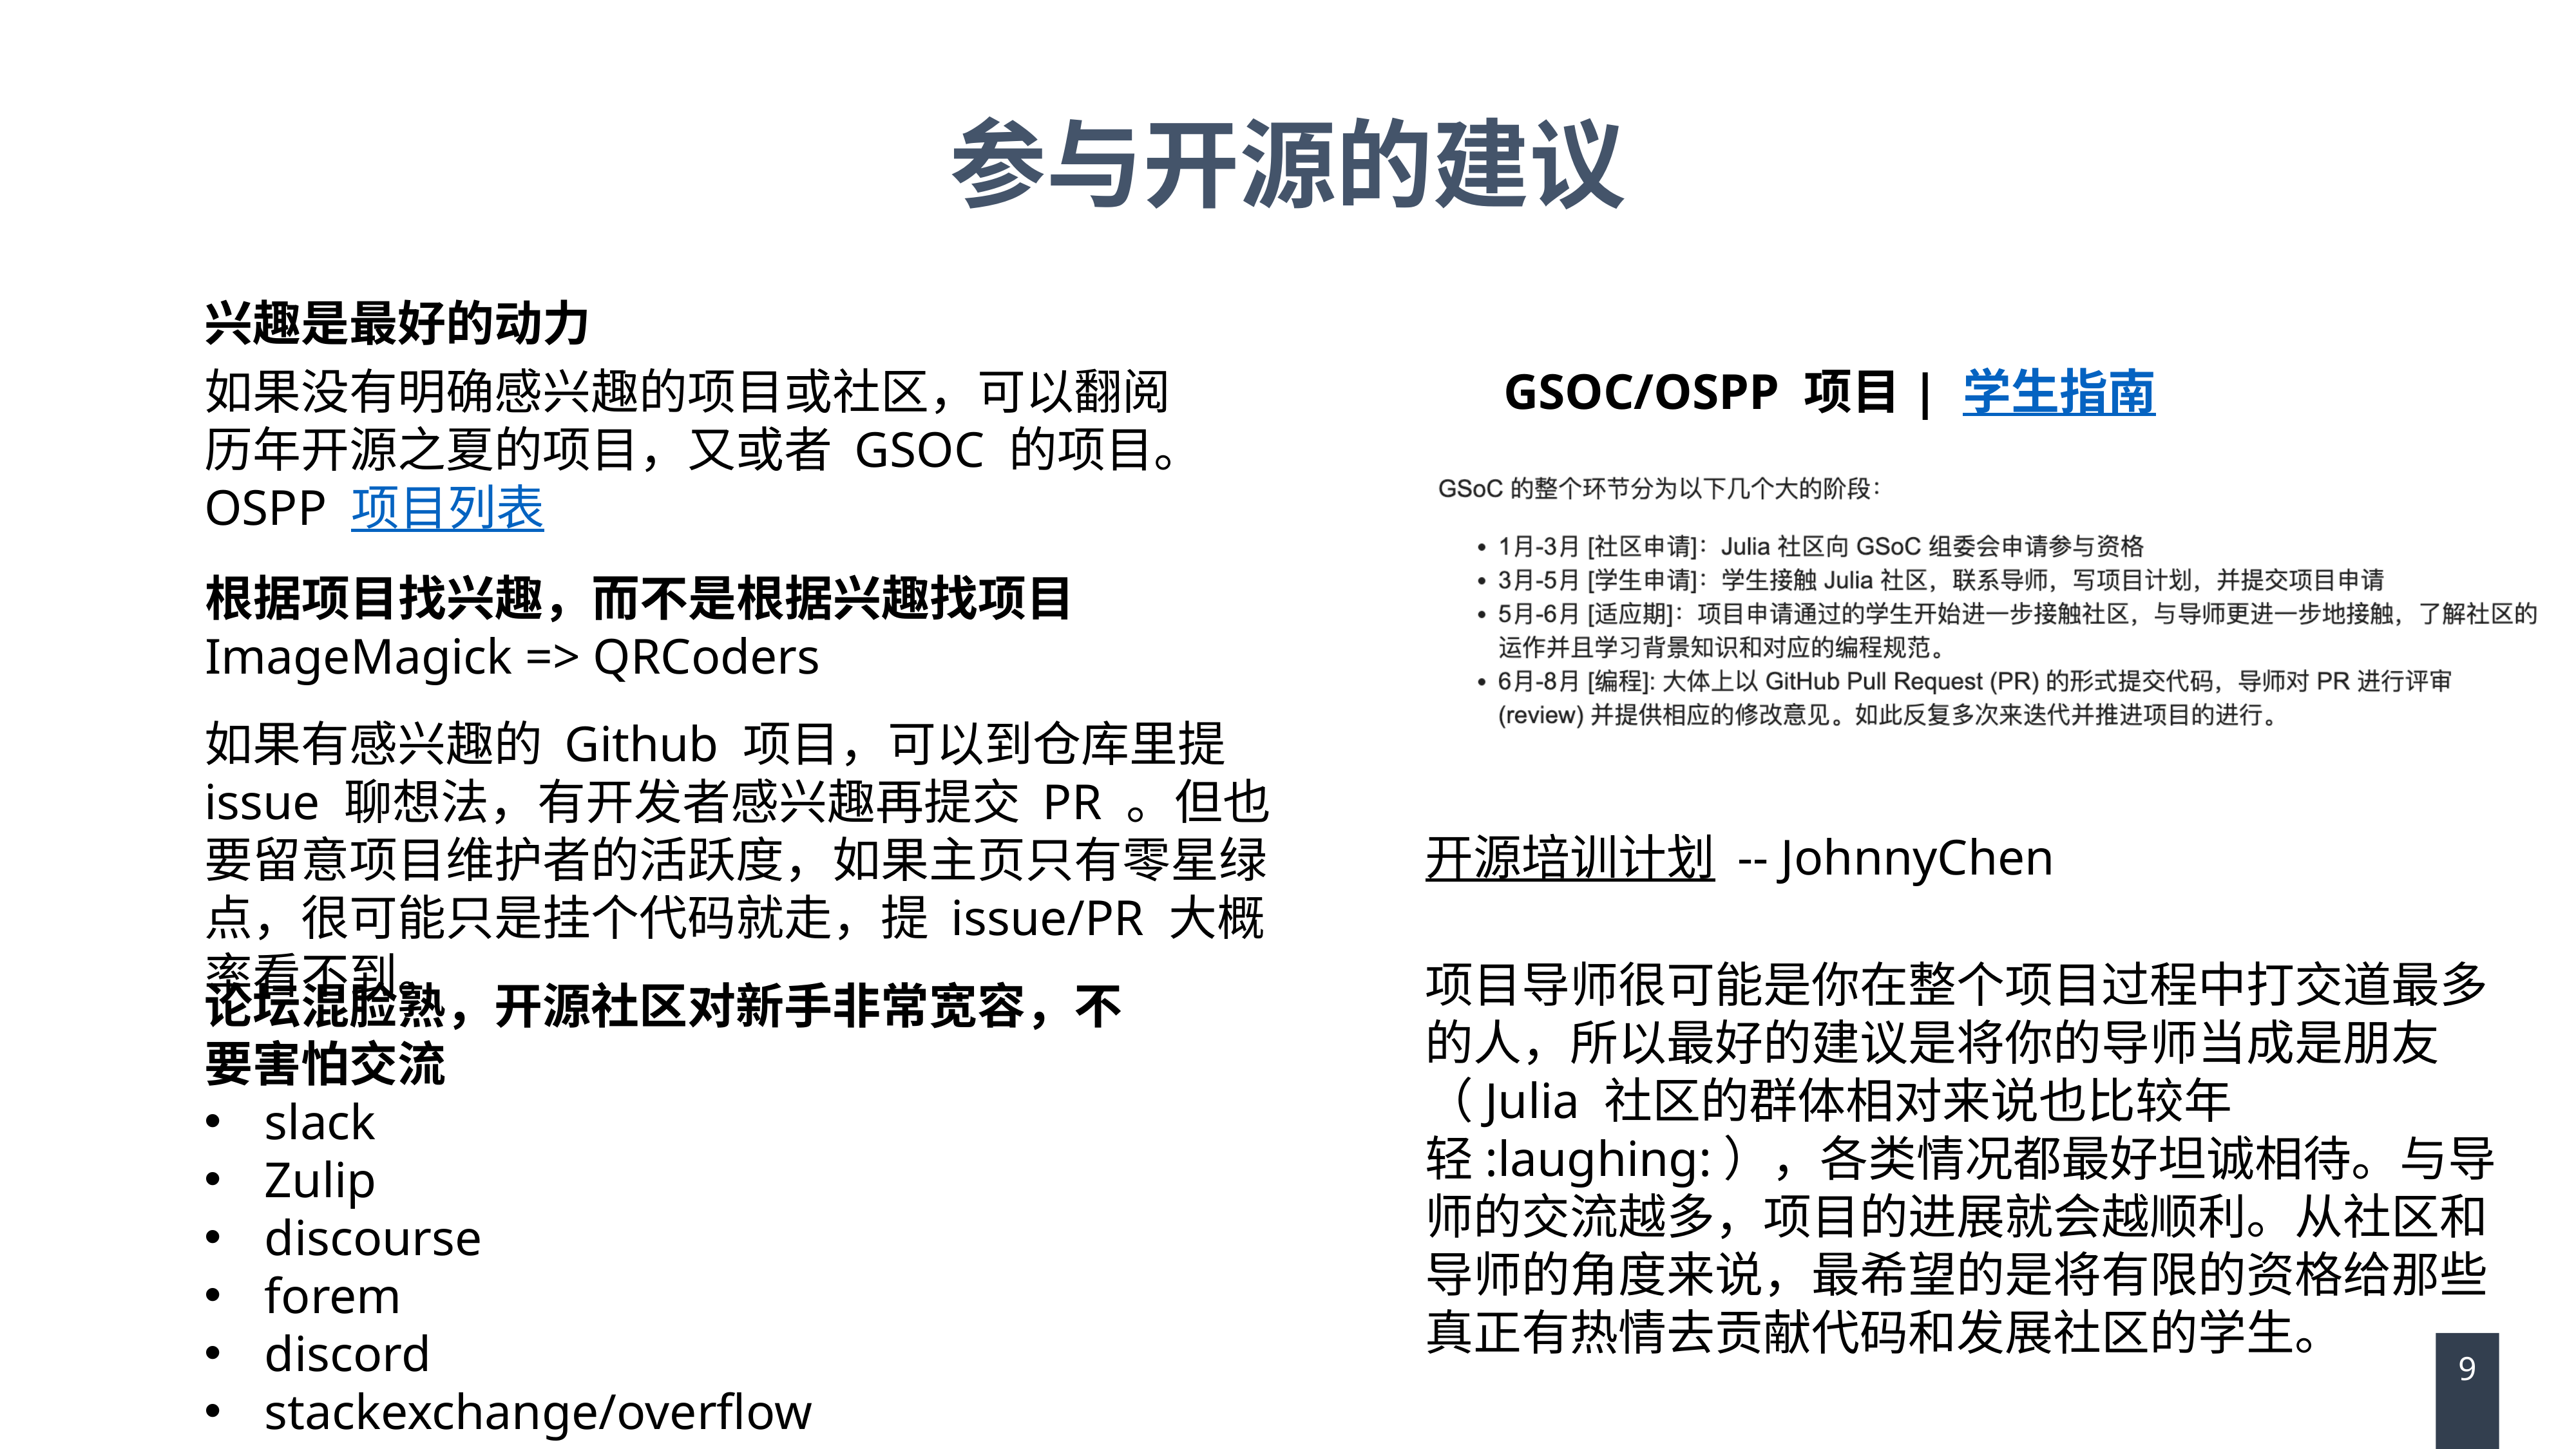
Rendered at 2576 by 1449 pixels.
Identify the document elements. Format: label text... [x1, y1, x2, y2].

text_box 9 [2436, 1365, 2499, 1449]
text_box 如果没有明确感兴趣的项目或社区，可以翻阅历年开源之夏的项目，又或者 GSOC 的项目。OSPP 项目列表 [195, 355, 1206, 551]
picture [1436, 468, 2576, 736]
text_box GSOC/OSPP 项目| 学生指南 [1494, 355, 2313, 435]
text_box 兴趣是最好的动力 [195, 287, 1164, 355]
text_box 论坛混脸熟，开源社区对新手非常宽容，不要害怕交流 slack Zulip discourse forem discord stackexchange/overflow [195, 1008, 1136, 1444]
title 参与开源的建议 [177, 111, 2399, 215]
text_box 根据项目找兴趣，而不是根据兴趣找项目 ImageMagick => QRCoders [195, 563, 1085, 688]
text_box 开源培训计划 -- JohnnyChen 项目导师很可能是你在整个项目过程中打交道最多的人，所以最好的建议是将你的导师当成是朋友（Julia 社区的群体相对来说也比较年轻:laughing:），各类情况都最好坦诚相待。与导师的交流越多，项目的进展就会越顺利。从社区和导师的角度来说，最希望的是将有限的资格给那些真正有热情去贡献代码和发展社区的学生。 [1415, 821, 2536, 1365]
text_box 如果有感兴趣的 Github 项目，可以到仓库里提 issue 聊想法，有开发者感兴趣再提交 PR 。但也要留意项目维护者的活跃度，如果主页只有零星绿点，很可能只是挂个代码就走，提 issue/PR 大概率看不到。 [195, 708, 1315, 1008]
